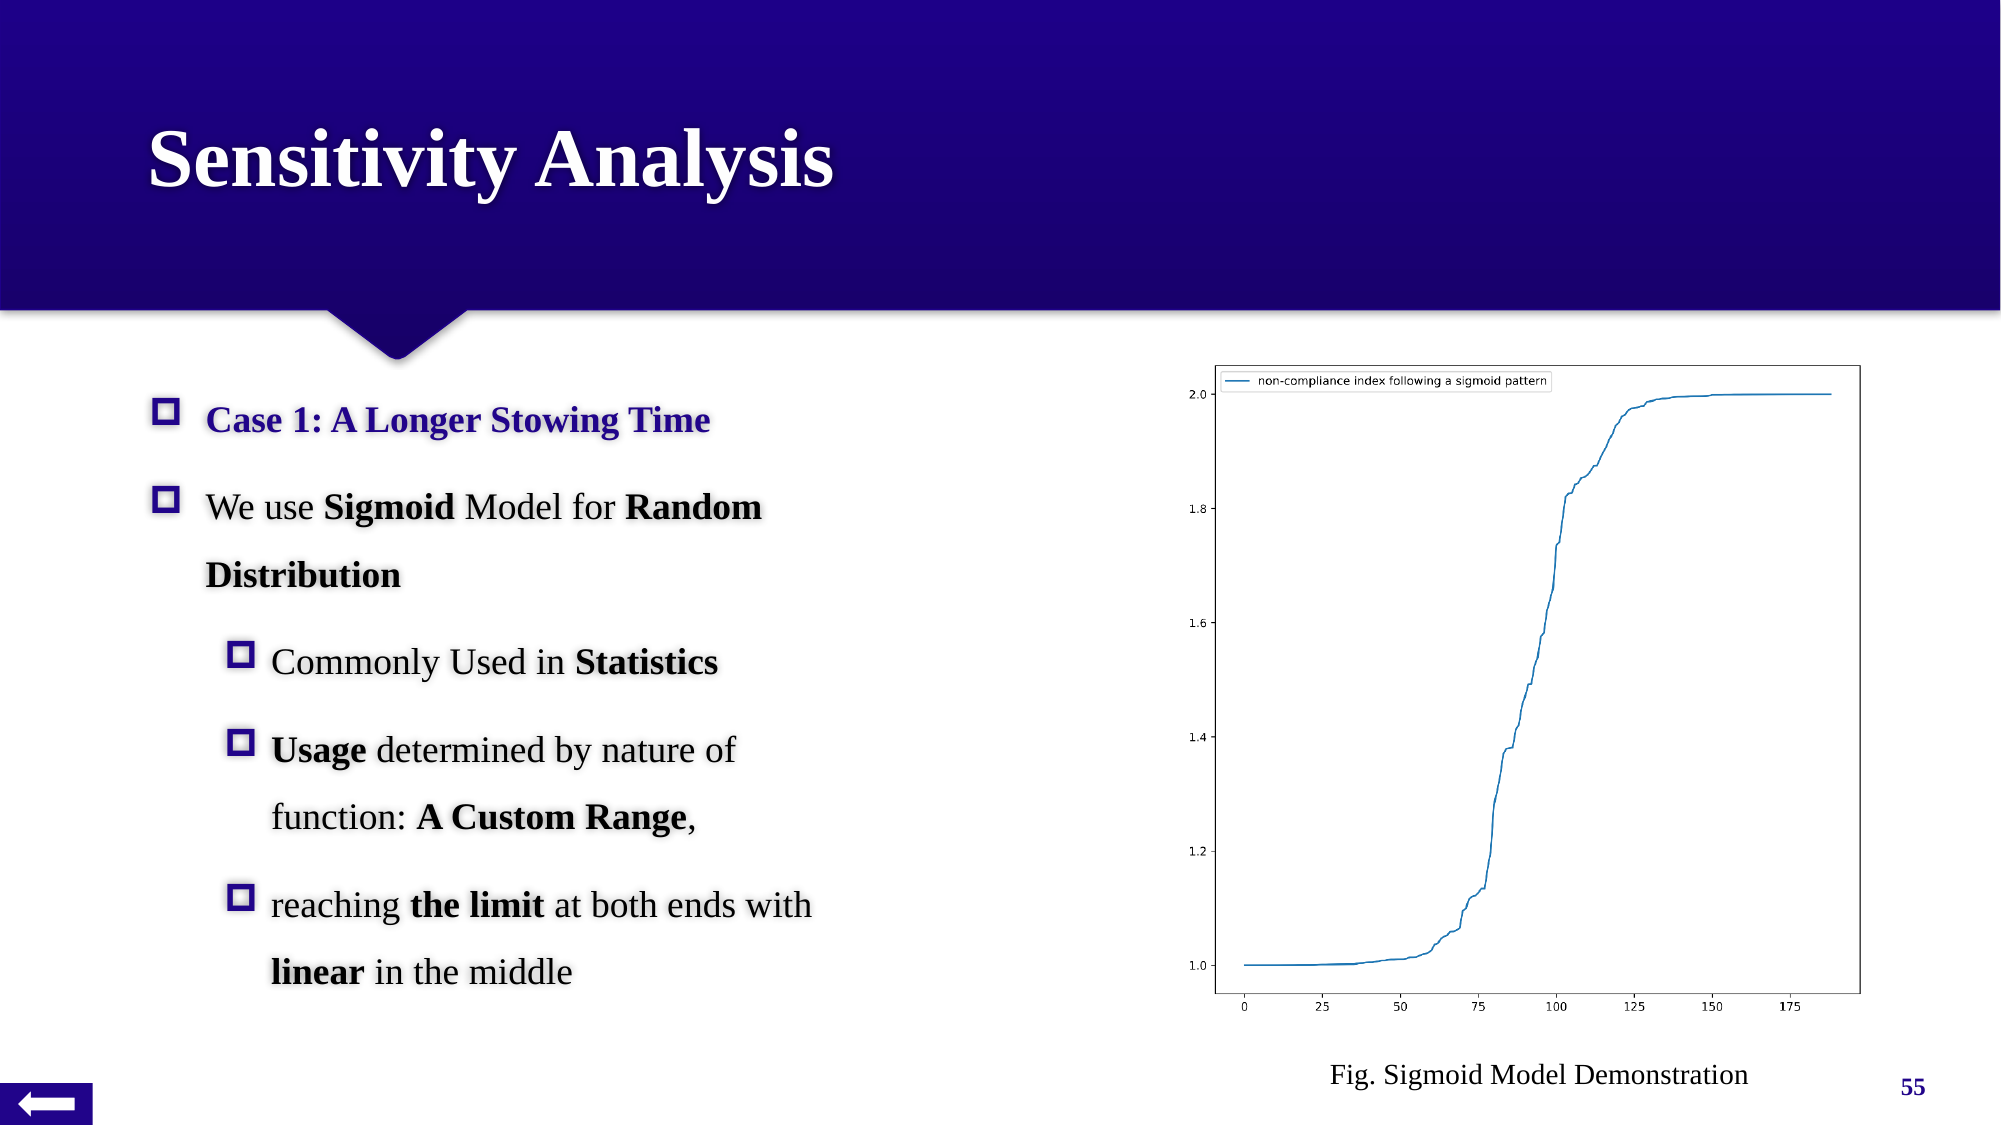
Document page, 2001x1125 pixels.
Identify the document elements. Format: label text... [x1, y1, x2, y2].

picture [1179, 357, 1868, 1021]
text_box [0, 1081, 95, 1125]
text_box 55 [1885, 1062, 2000, 1108]
text_box Fig. Sigmoid Model Demonstration [1180, 1048, 1899, 1098]
title Sensitivity Analysis [132, 73, 1868, 233]
